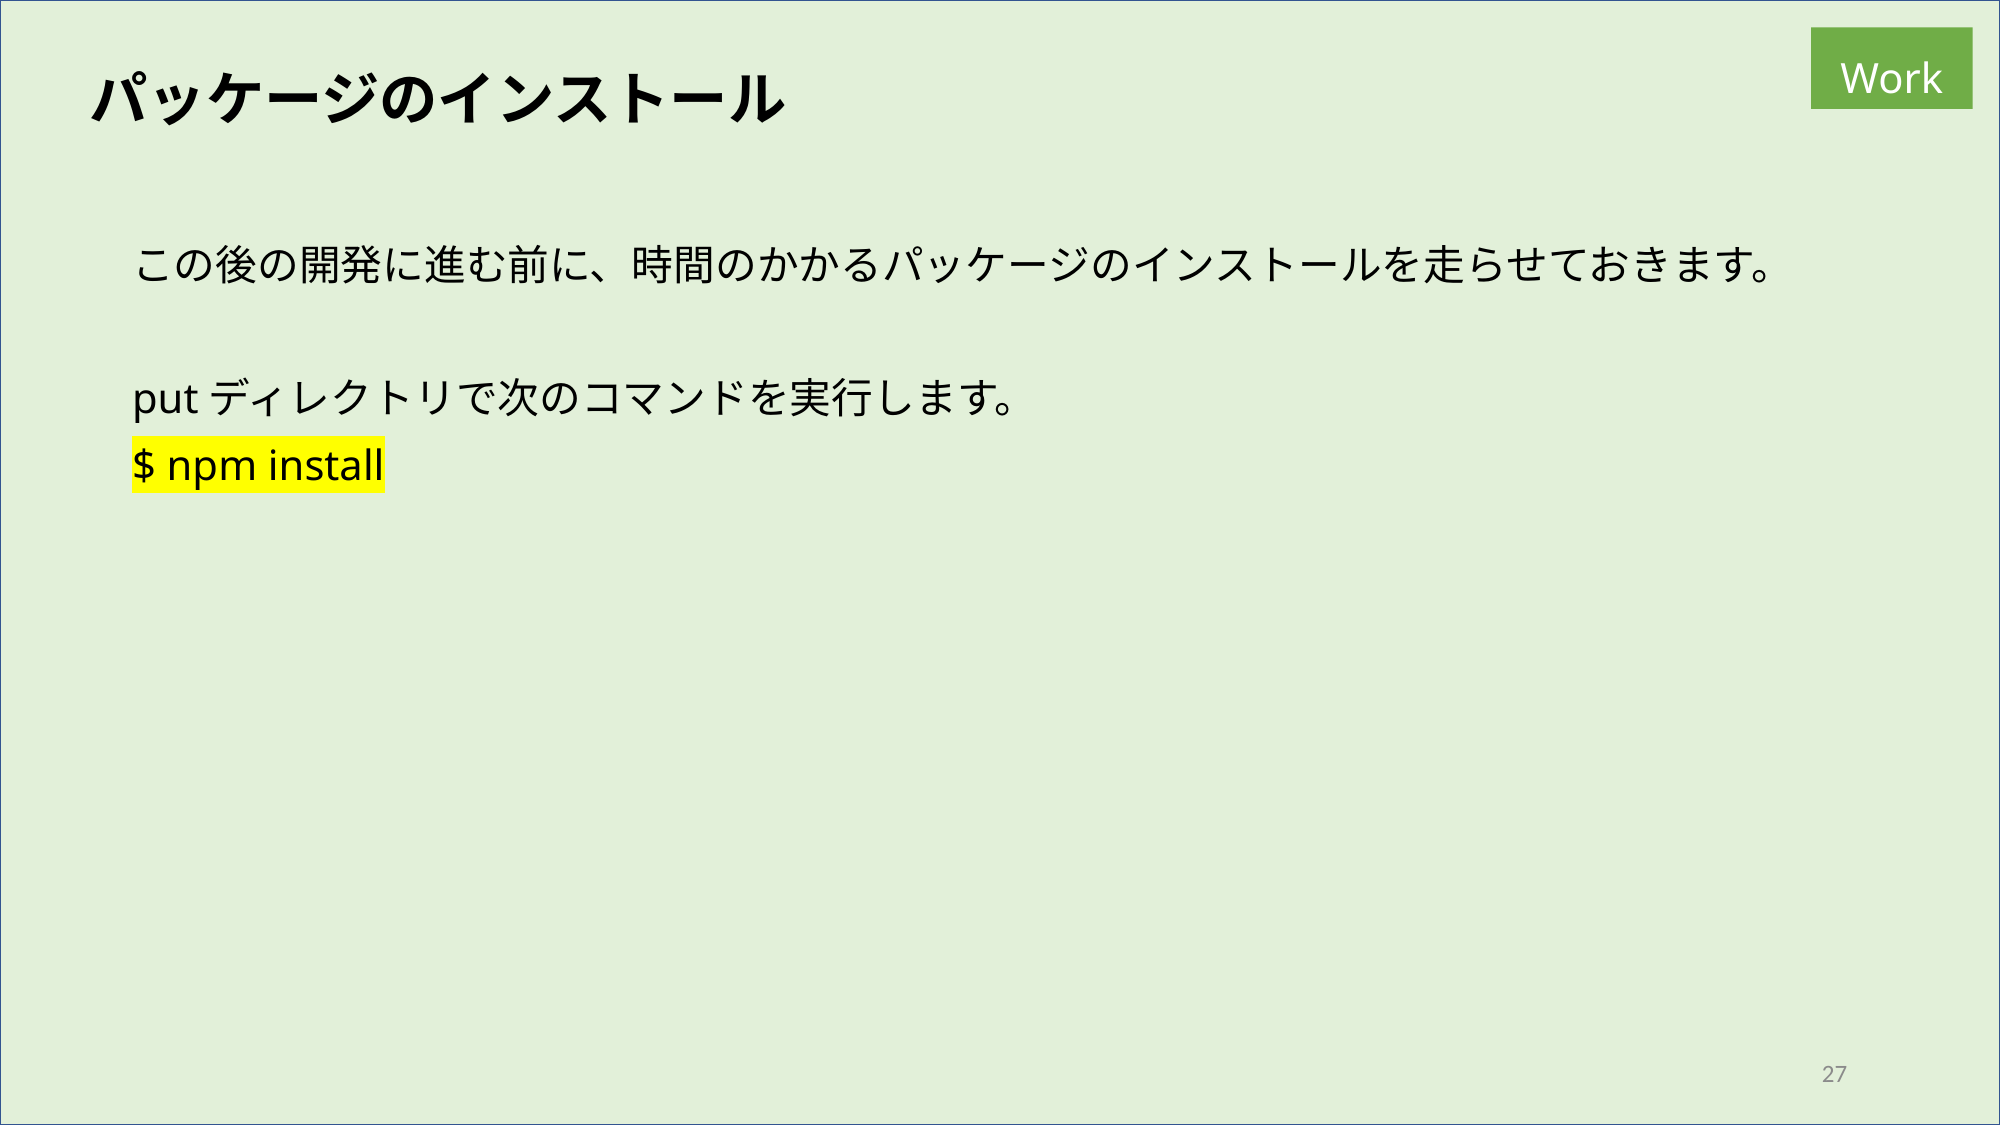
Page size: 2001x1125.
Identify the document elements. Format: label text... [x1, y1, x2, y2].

text_box [0, 0, 2000, 1125]
slide_number 27 [1412, 1042, 1863, 1103]
text_box Work [1811, 27, 1973, 109]
text_box パッケージのインストール [74, 54, 1454, 140]
text_box この後の開発に進む前に、時間のかかるパッケージのインストールを走らせておきます。 putディレクトリで次のコマンドを実行します。 $ npm install [117, 214, 1904, 563]
